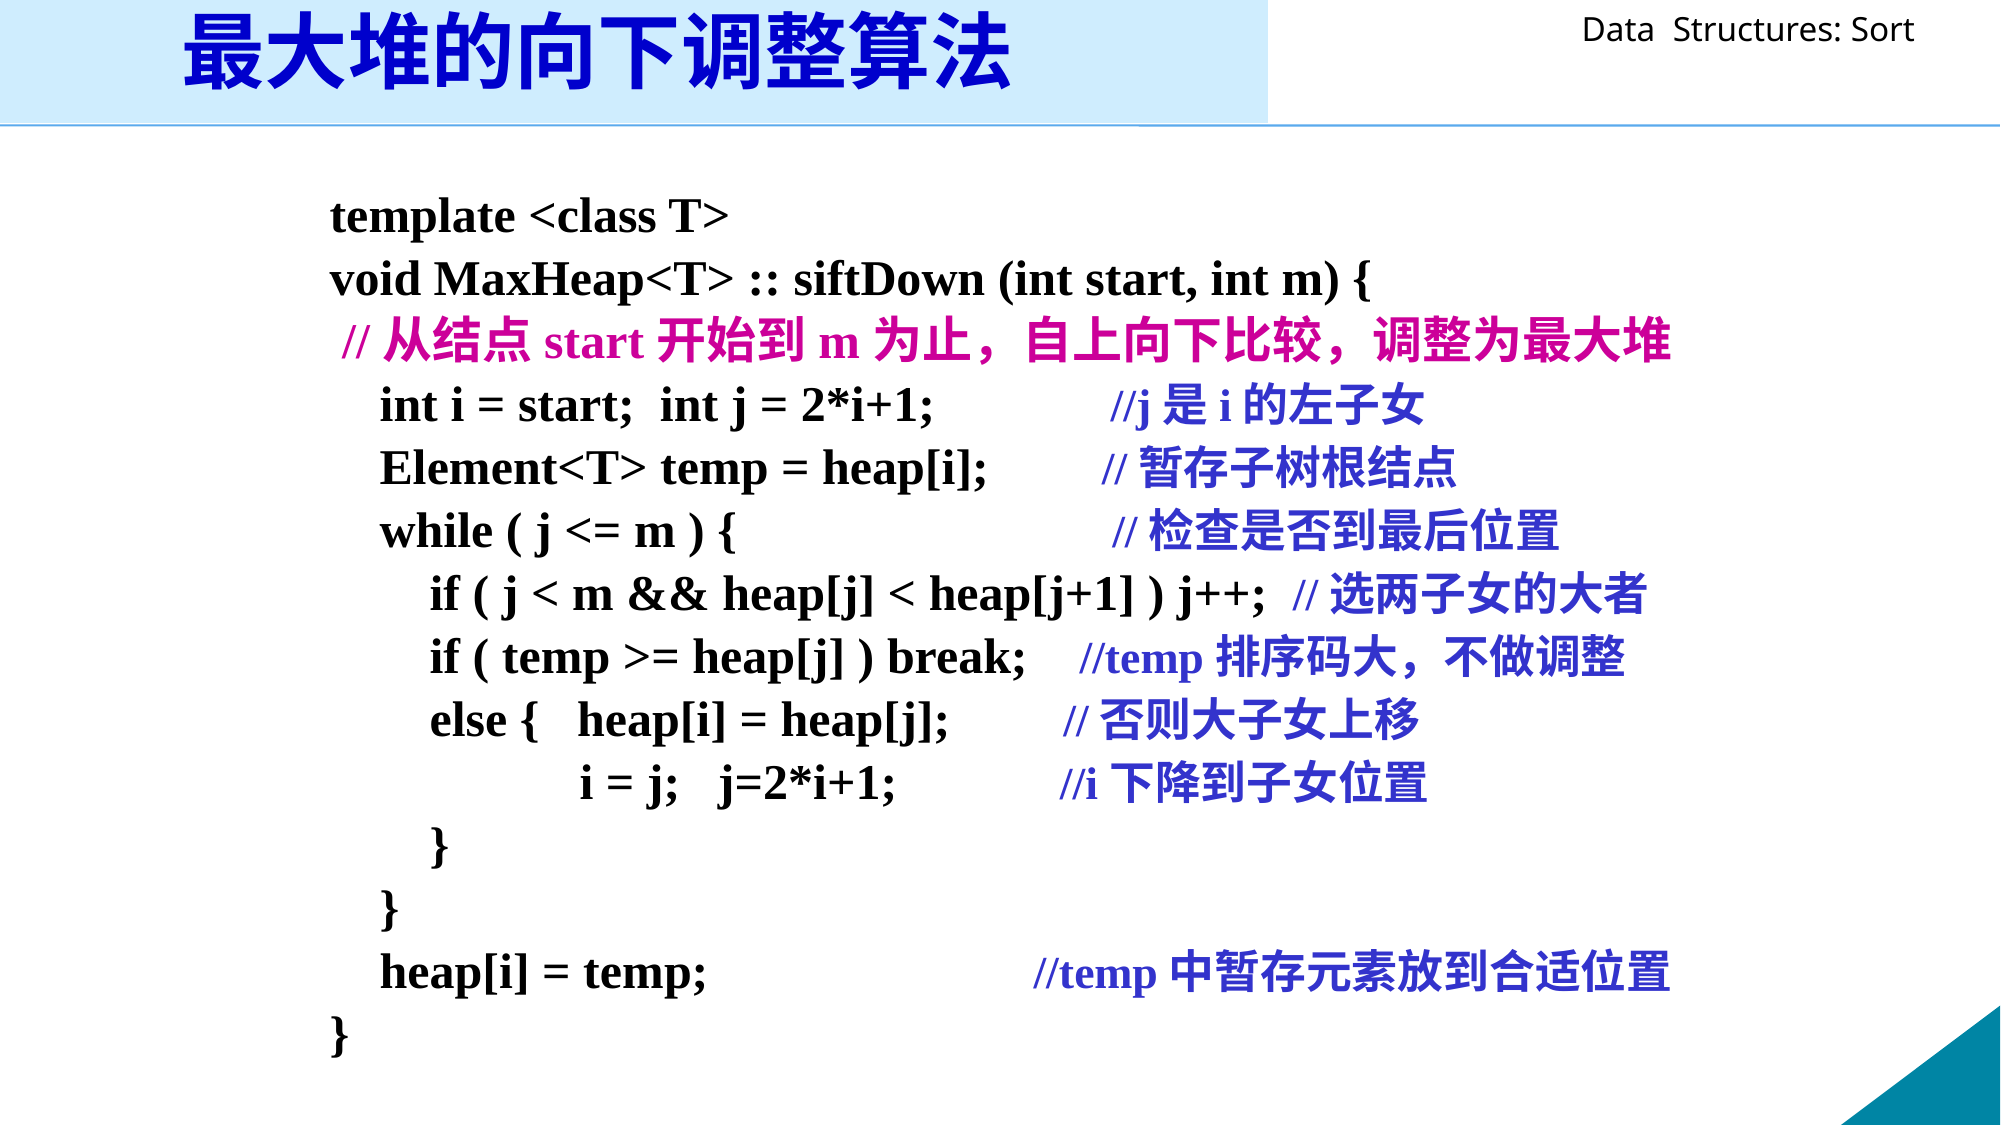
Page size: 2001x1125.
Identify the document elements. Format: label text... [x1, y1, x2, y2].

text_box 最大堆的向下调整算法 [166, 0, 1065, 107]
text_box template <class T> void MaxHeap<T> :: siftDown (int start, int m) { //从结点start开始到m为止，自上向下比较，调整为最大堆 int i = start; int j = 2*i+1; //j是i的左子女 Element<T> temp = heap[i]; //暂存子树根结点 while ( j <= m ) { //检查是否到最后位置 if ( j < m && heap[j] < heap[j+1] ) j++; //选两子女的大者 if ( temp >= heap[j] ) break; //temp排序码大，不做调整 else { heap[i] = heap[j]; //否则大子女上移 i = j; j=2*i+1; //i下降到子女位置 } } heap[i] = temp; //temp中暂存元素放到合适位置 } [314, 172, 1703, 1069]
